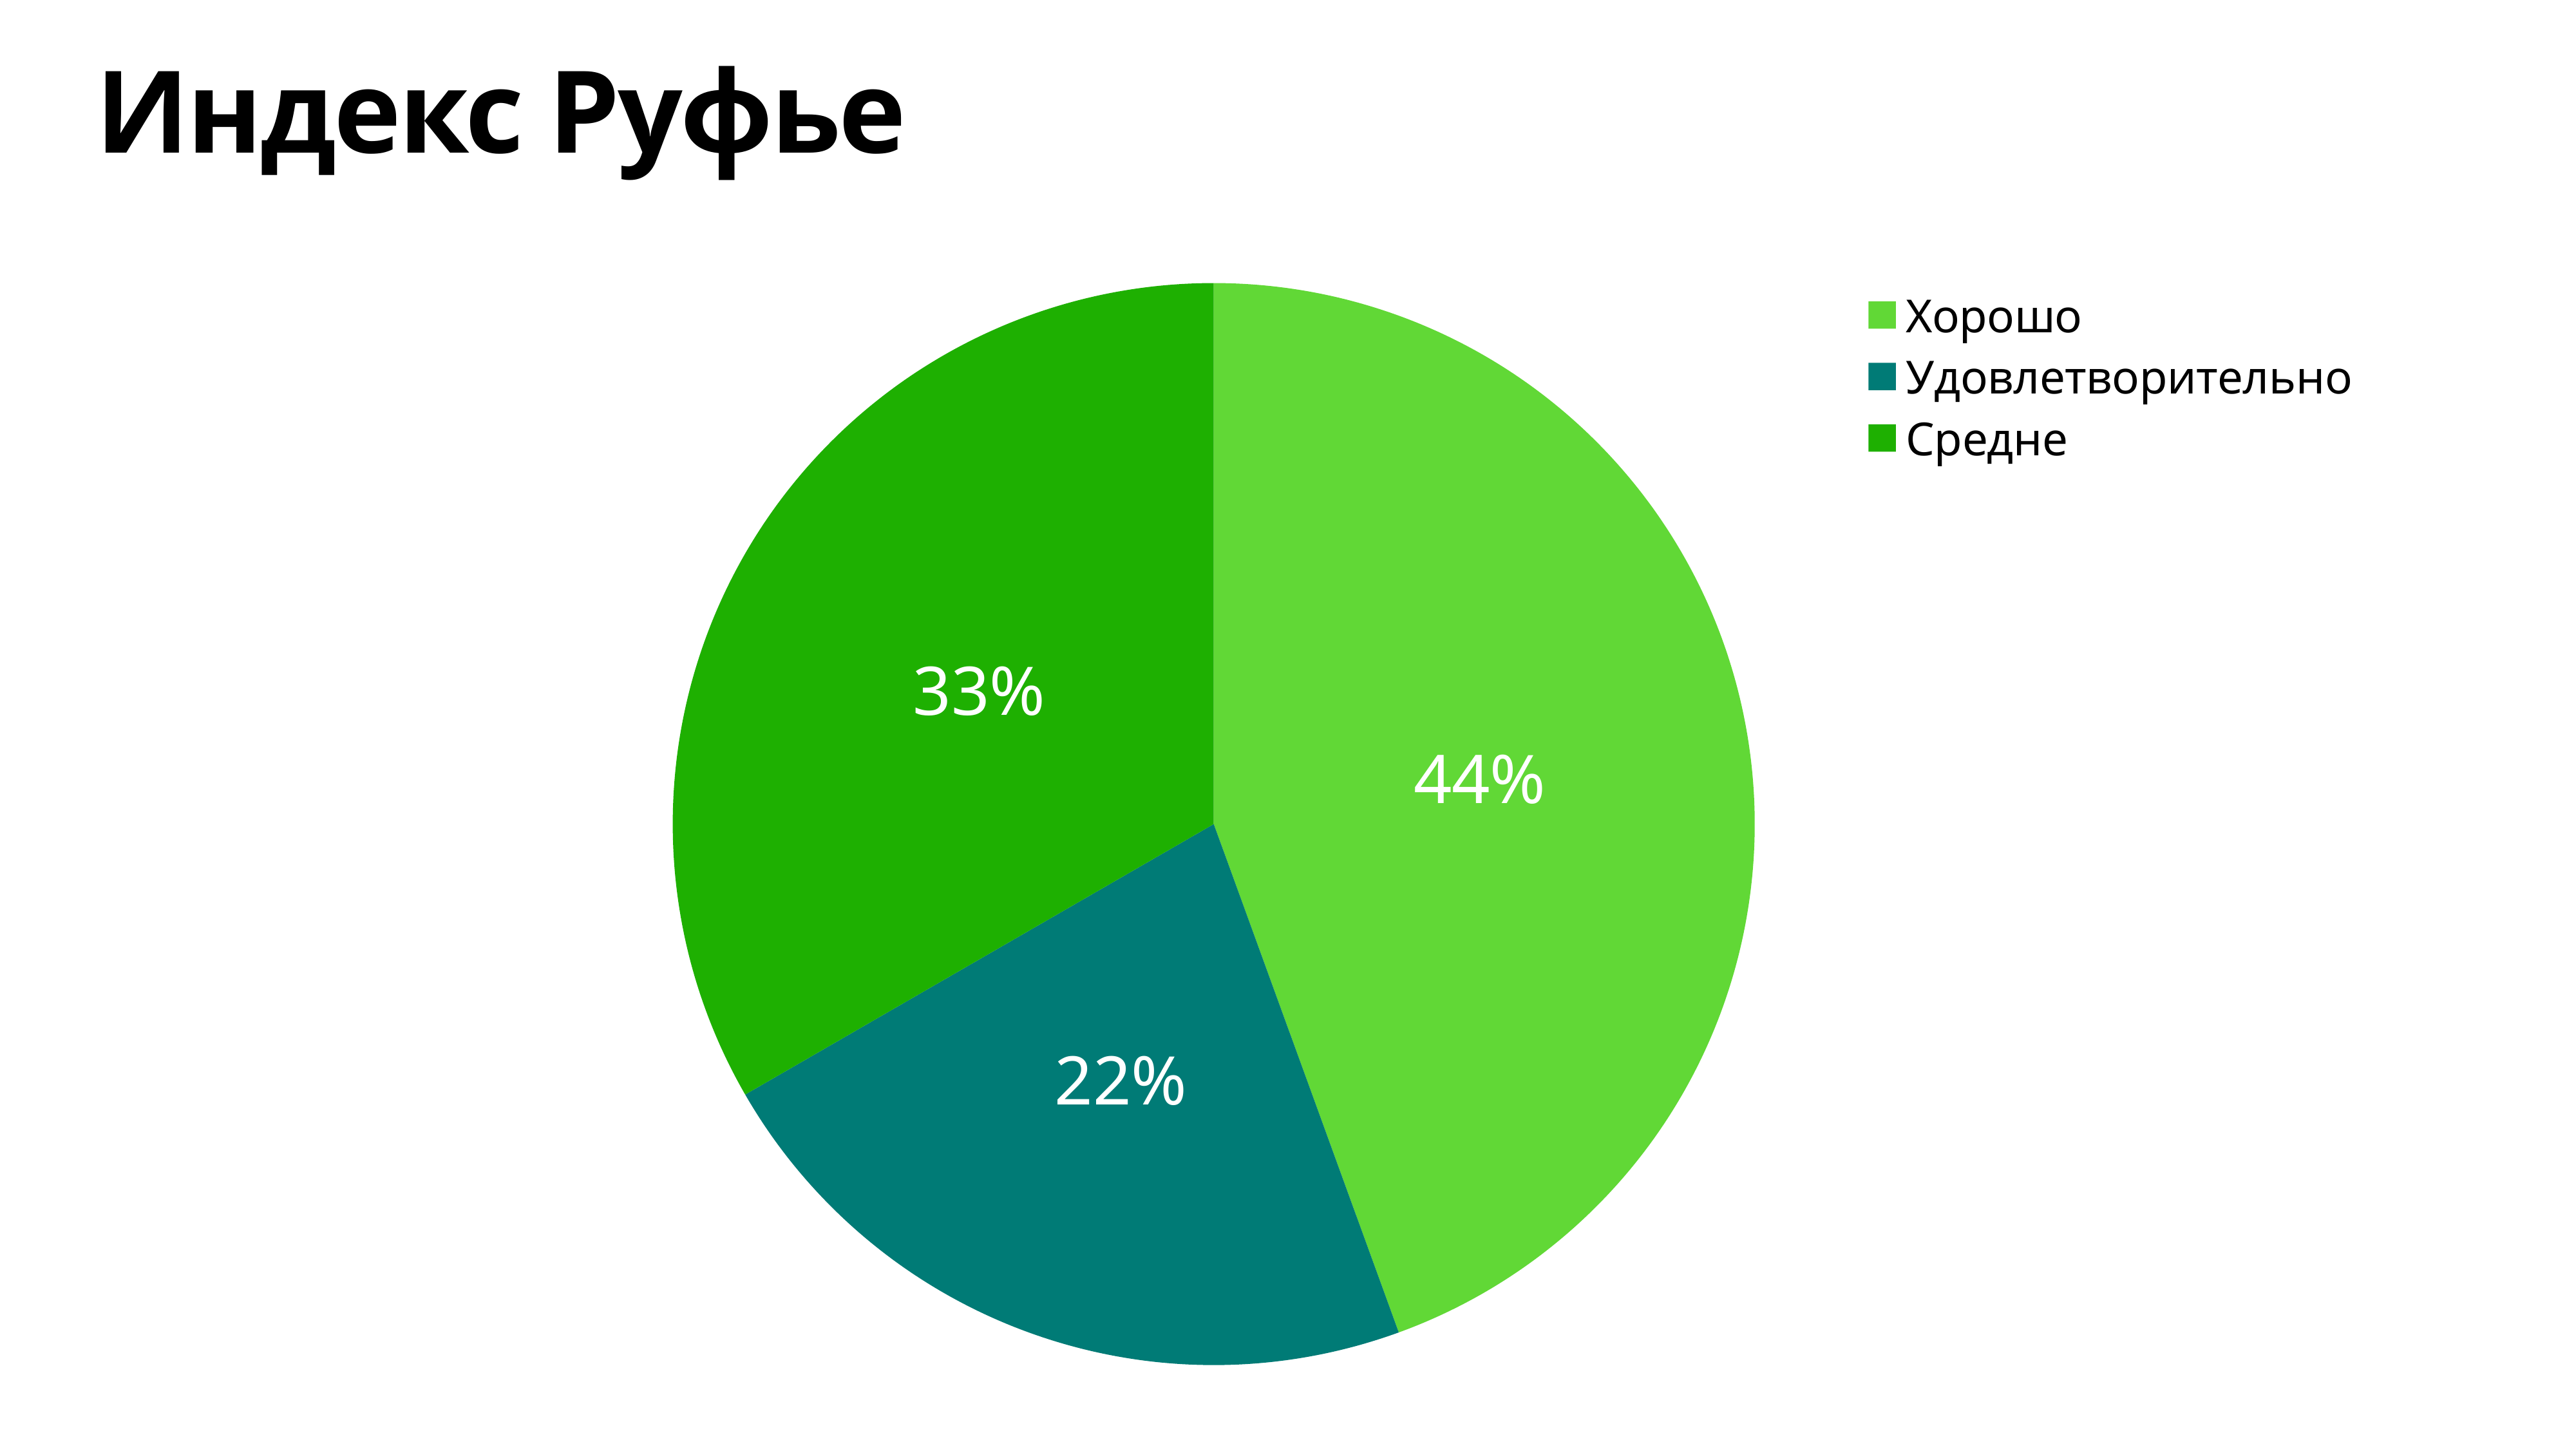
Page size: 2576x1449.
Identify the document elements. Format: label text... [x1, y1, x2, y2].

chart [657, 277, 2387, 1374]
title Индекс Руфье [90, 59, 2412, 212]
